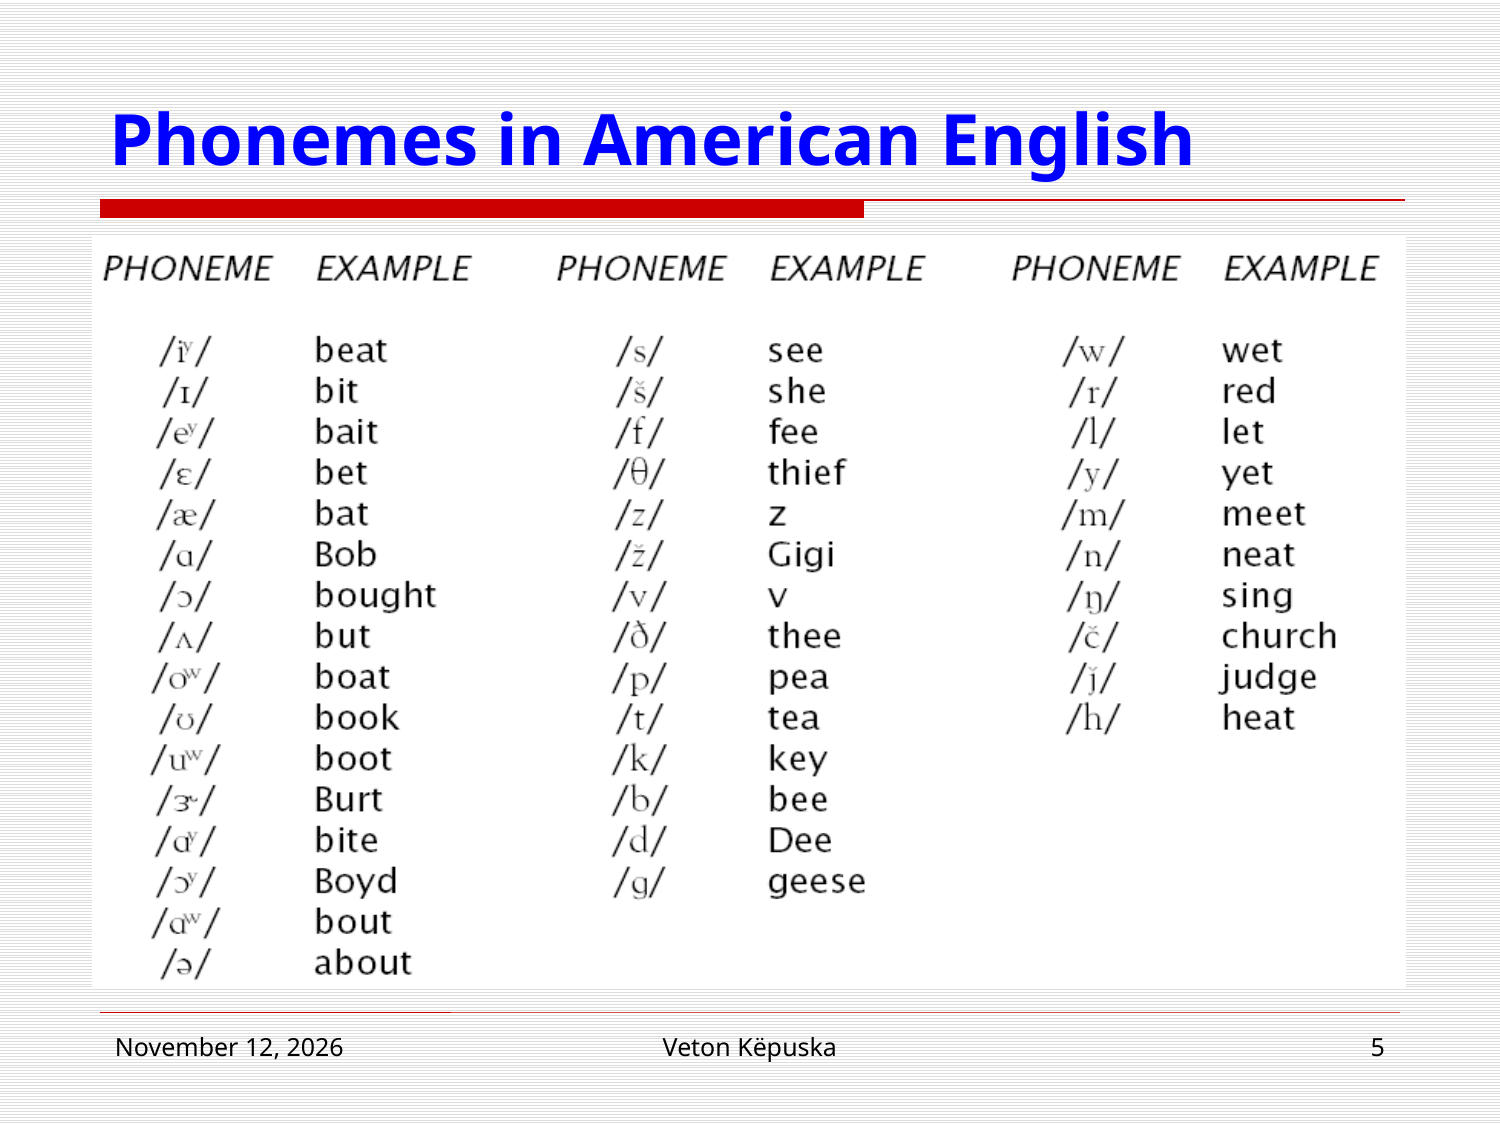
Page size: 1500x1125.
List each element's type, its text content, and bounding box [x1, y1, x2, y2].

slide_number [99, 1024, 426, 1103]
title Phonemes in American English [93, 49, 1407, 188]
footer Veton Këpuska [512, 1024, 988, 1103]
slide_number 5 [1074, 1024, 1401, 1103]
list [92, 237, 1406, 988]
